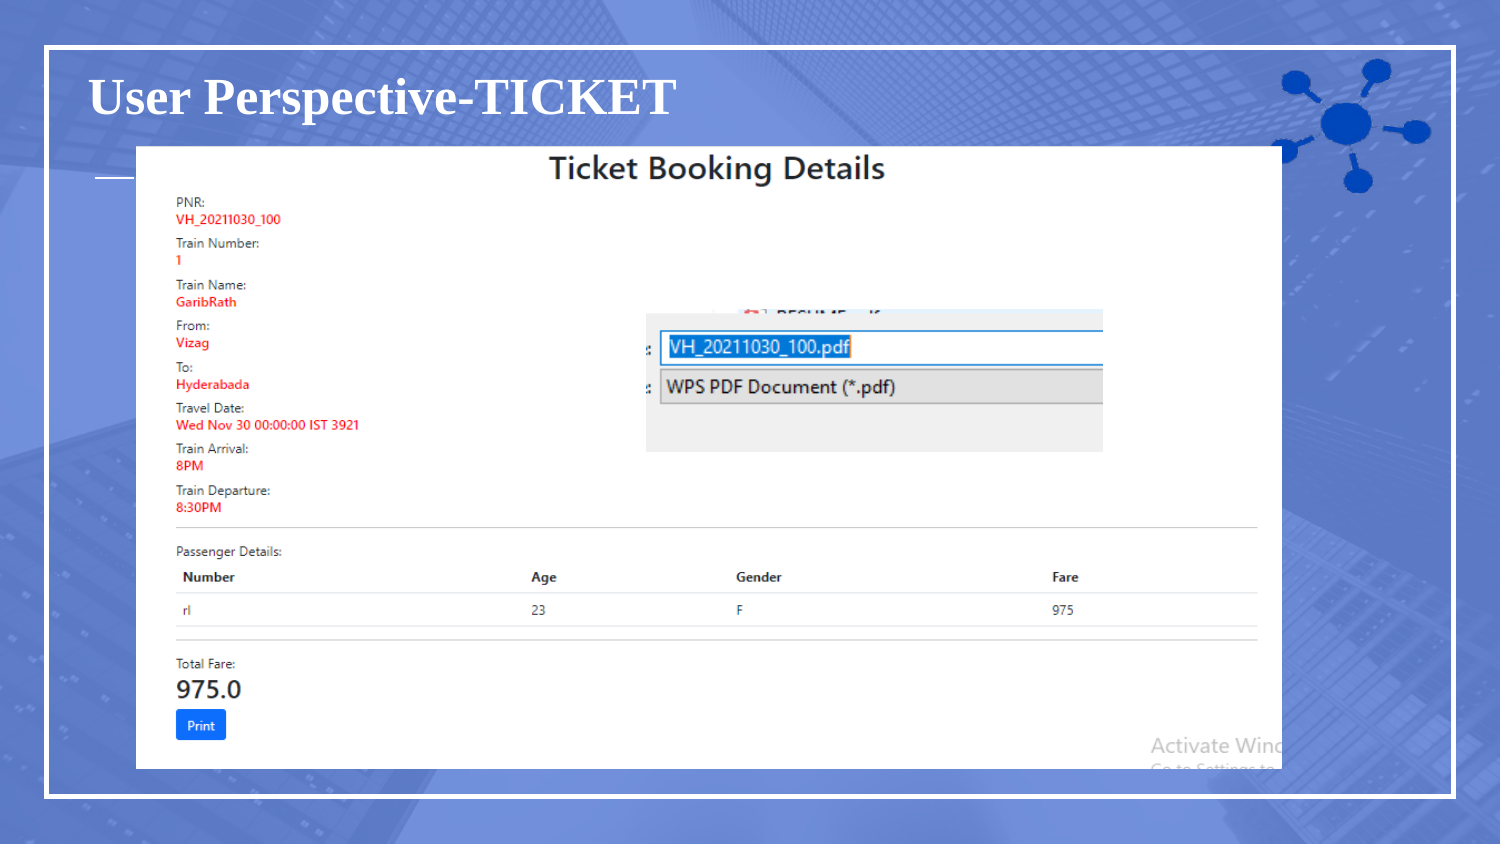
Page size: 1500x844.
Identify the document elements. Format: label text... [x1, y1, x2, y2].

text_box [1377, 619, 1500, 686]
picture [135, 46, 1444, 770]
title User Perspective-TICKET [72, 47, 878, 159]
